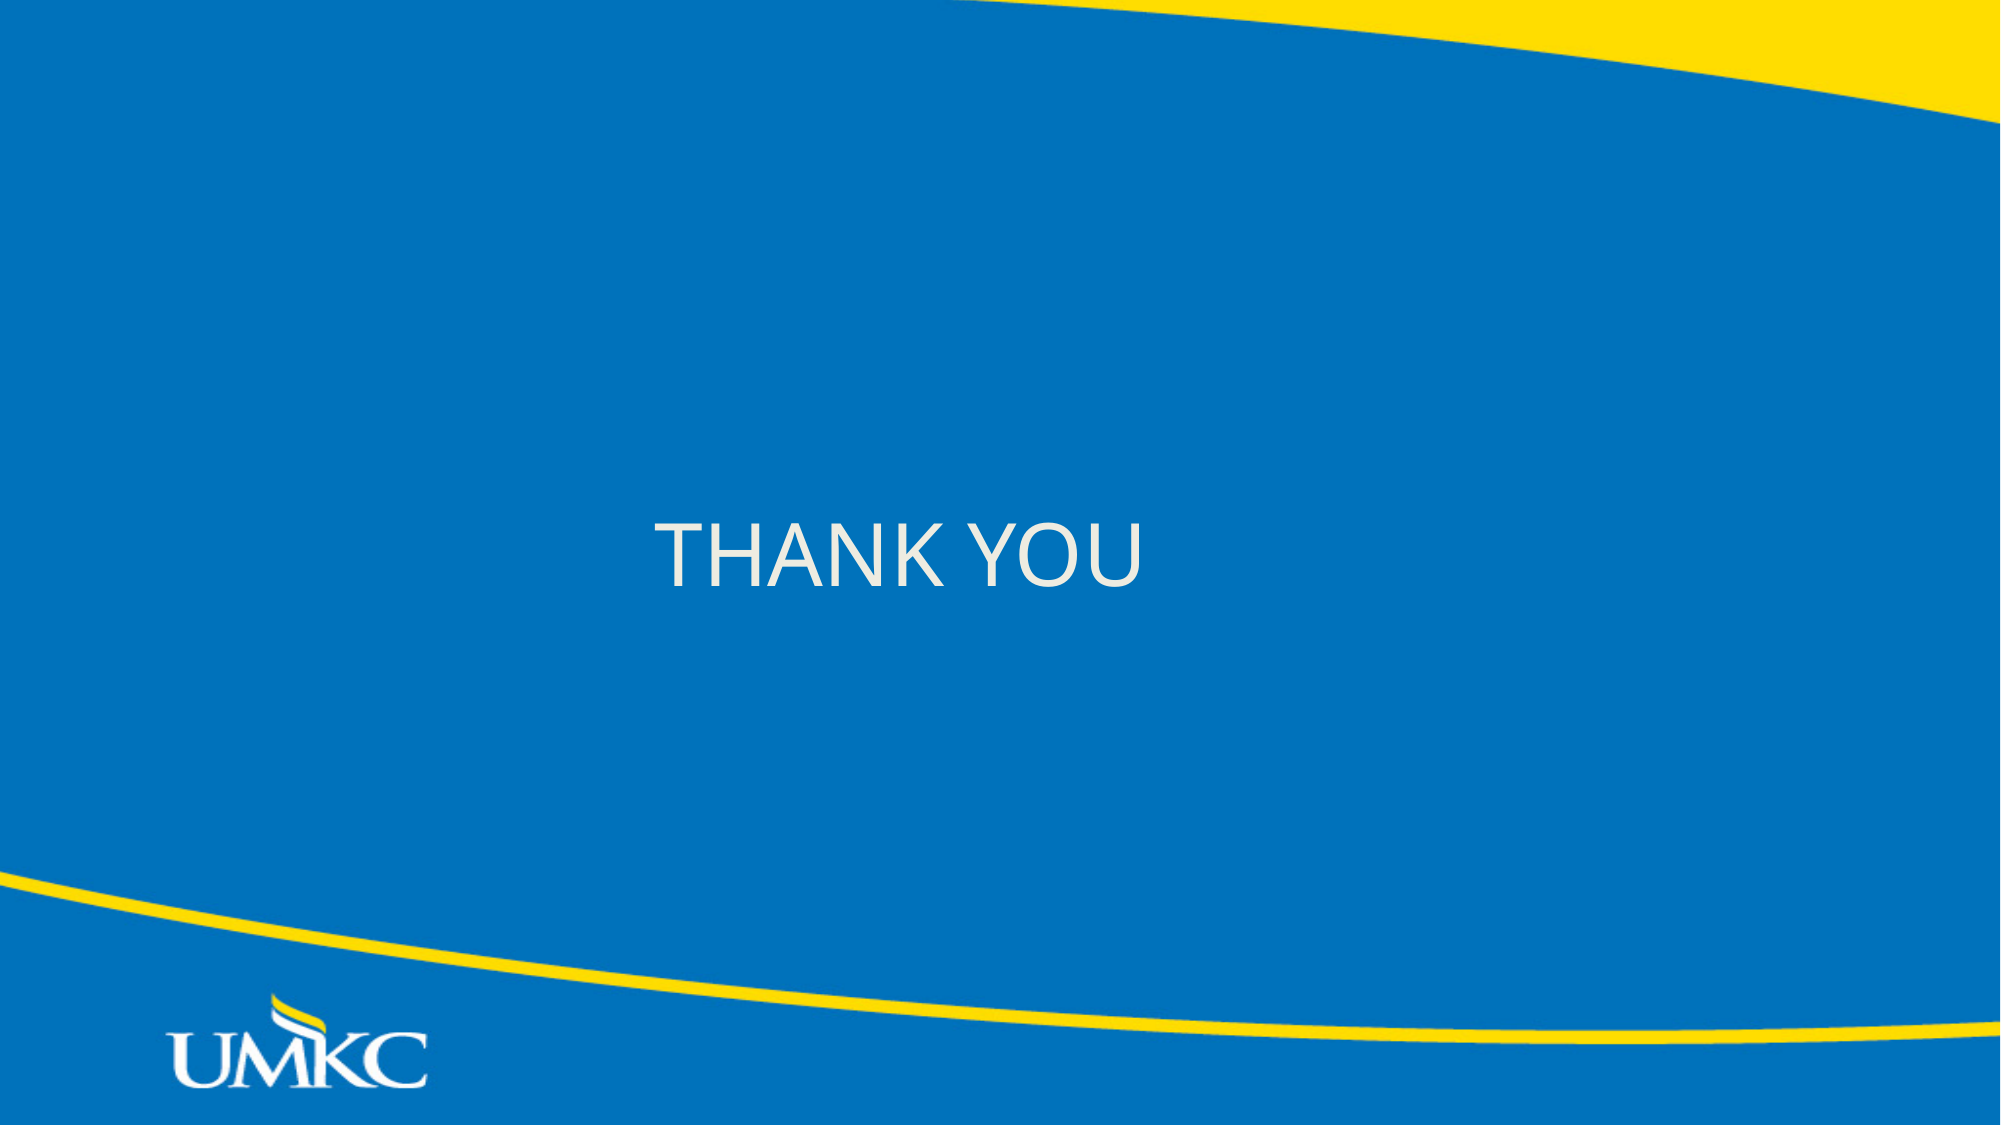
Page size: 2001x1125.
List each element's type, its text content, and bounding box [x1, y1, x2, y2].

title THANK YOU [129, 491, 1673, 722]
picture [0, 0, 2001, 1125]
